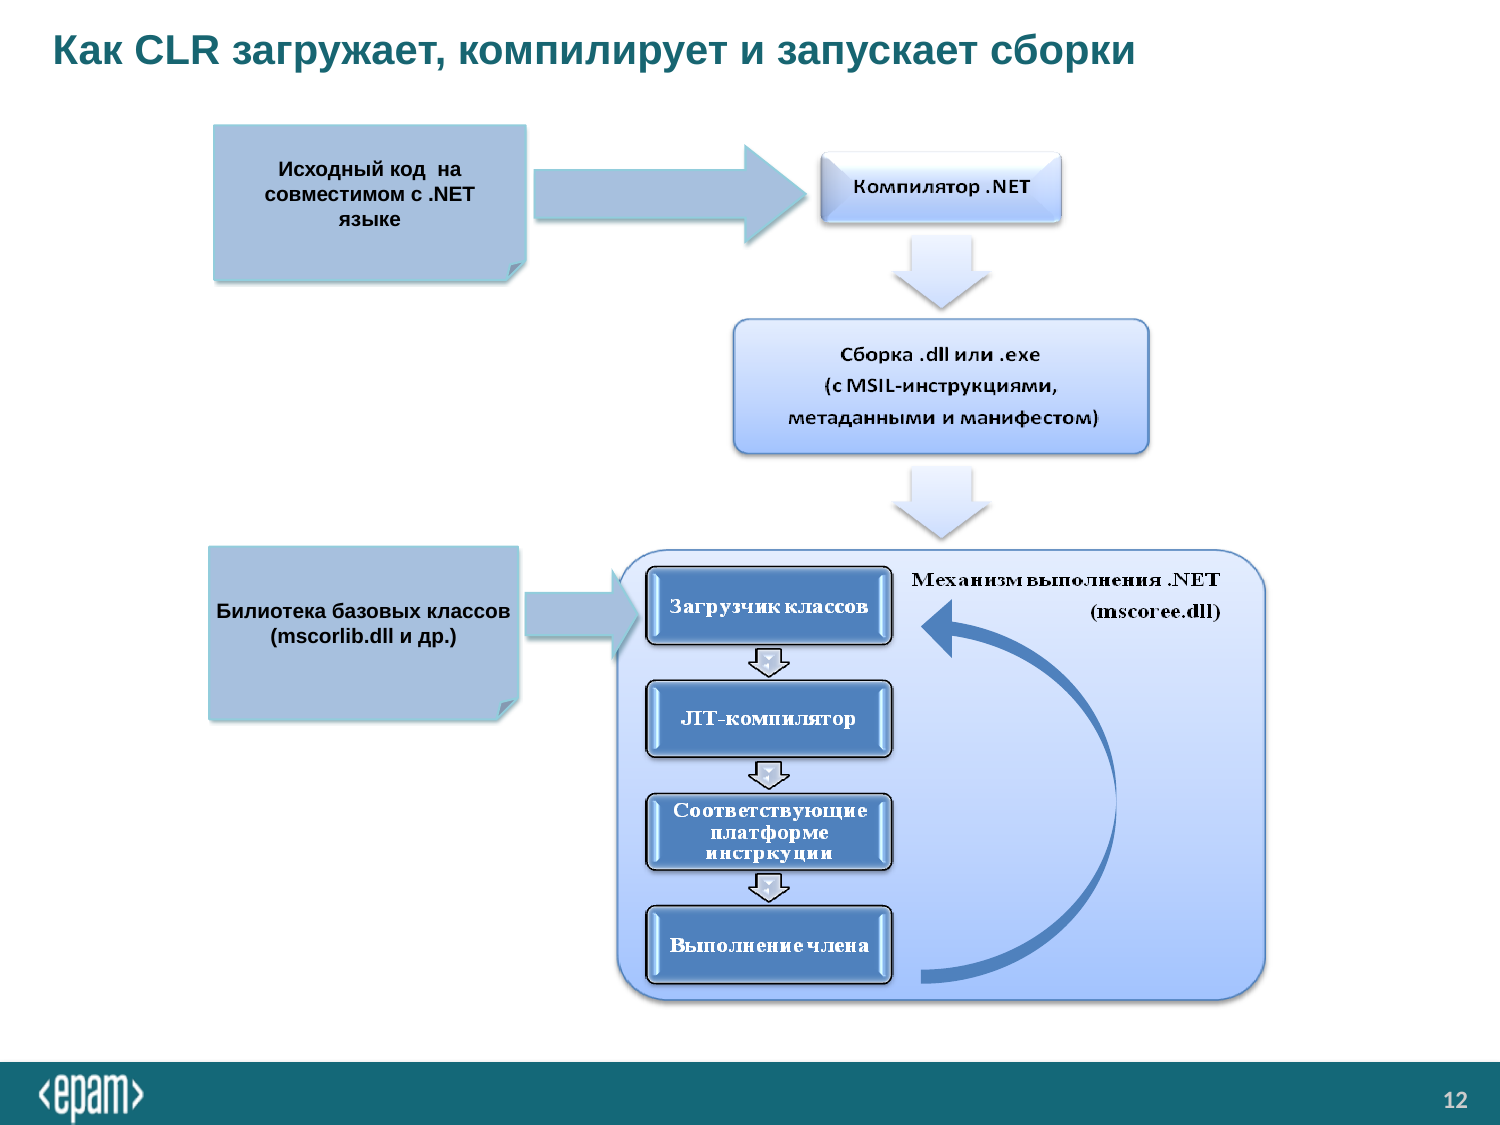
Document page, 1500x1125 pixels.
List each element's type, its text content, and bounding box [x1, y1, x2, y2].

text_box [208, 124, 1297, 1014]
title Как CLR загружает, компилирует и запускает сборки [0, 0, 1500, 95]
picture [38, 1074, 144, 1125]
